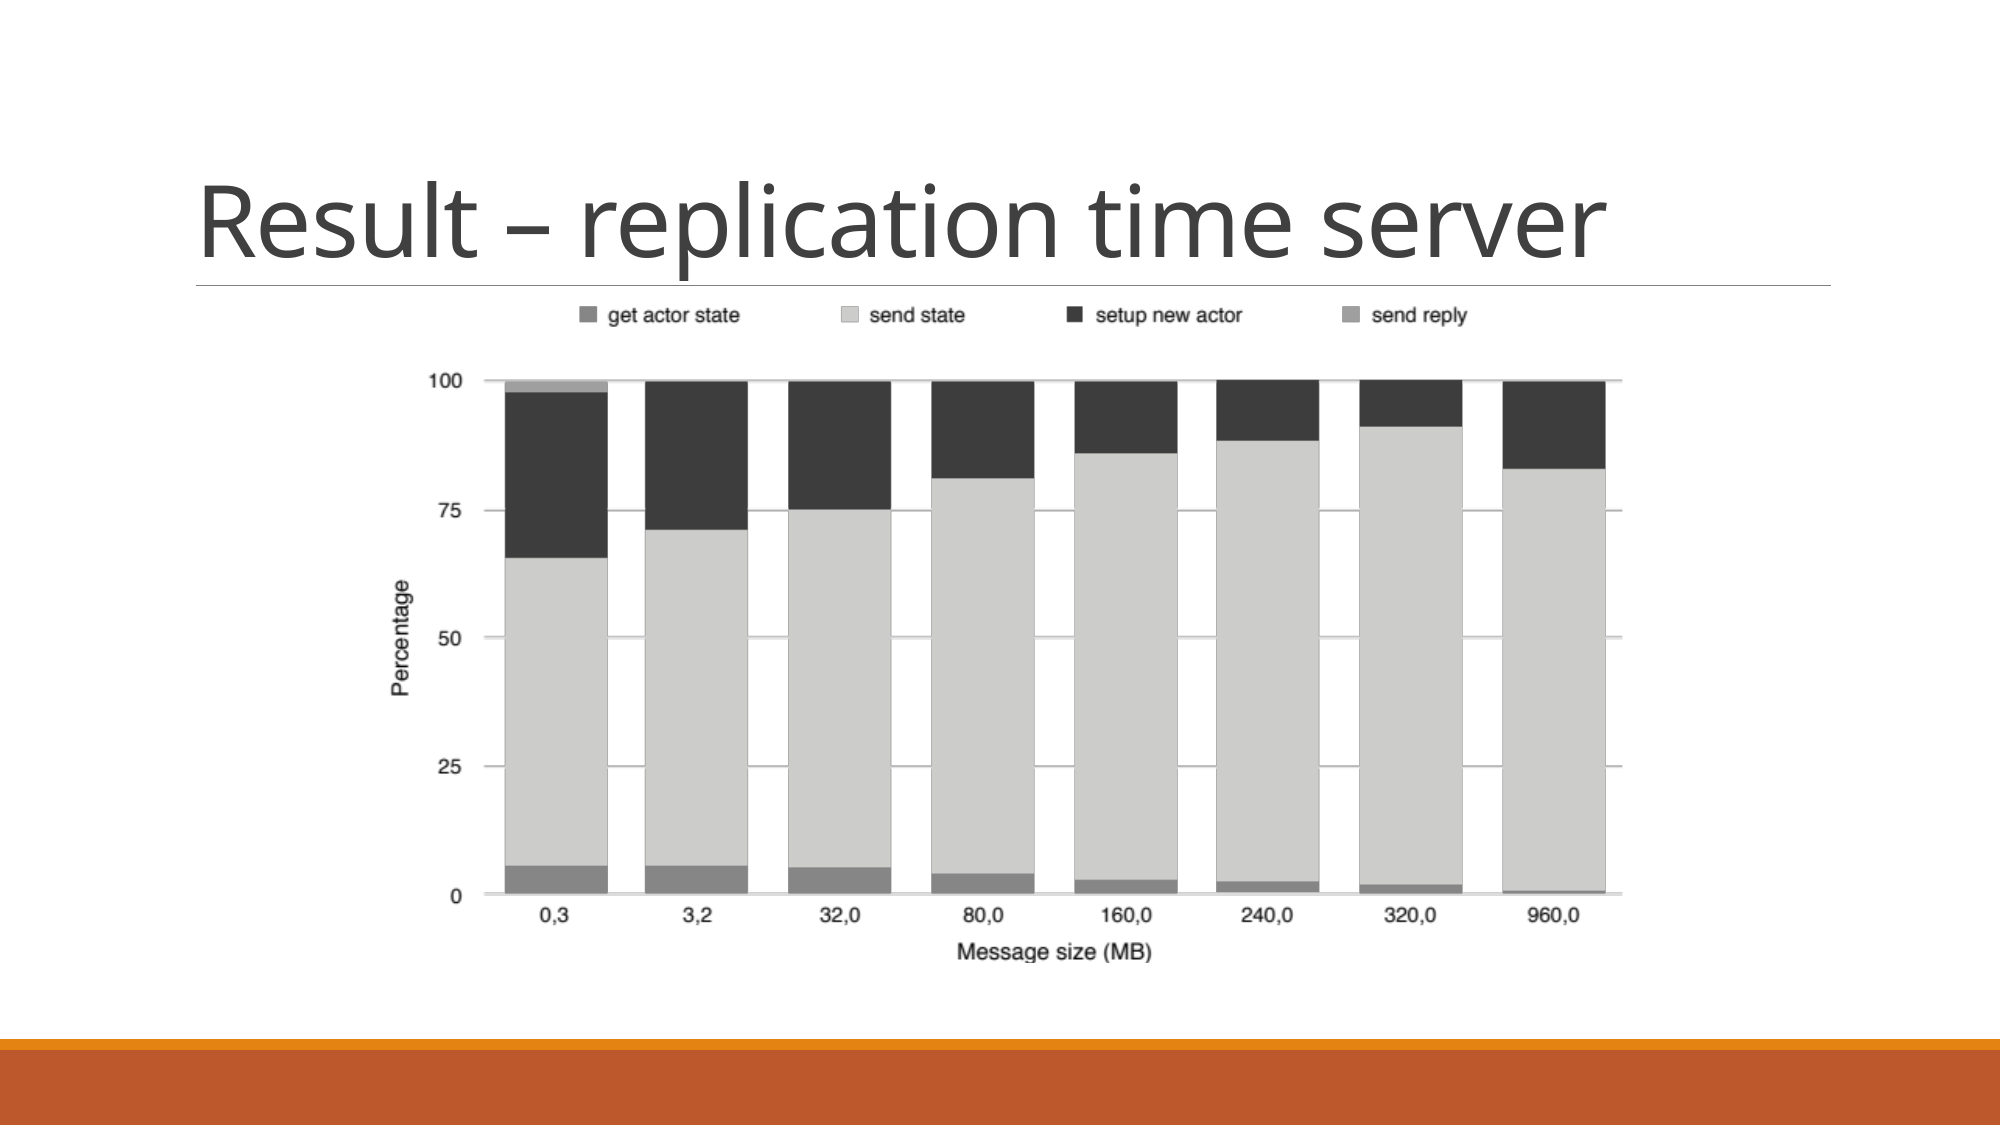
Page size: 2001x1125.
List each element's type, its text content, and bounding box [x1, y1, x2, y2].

title Result – replication time server [180, 47, 1830, 285]
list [386, 302, 1623, 964]
